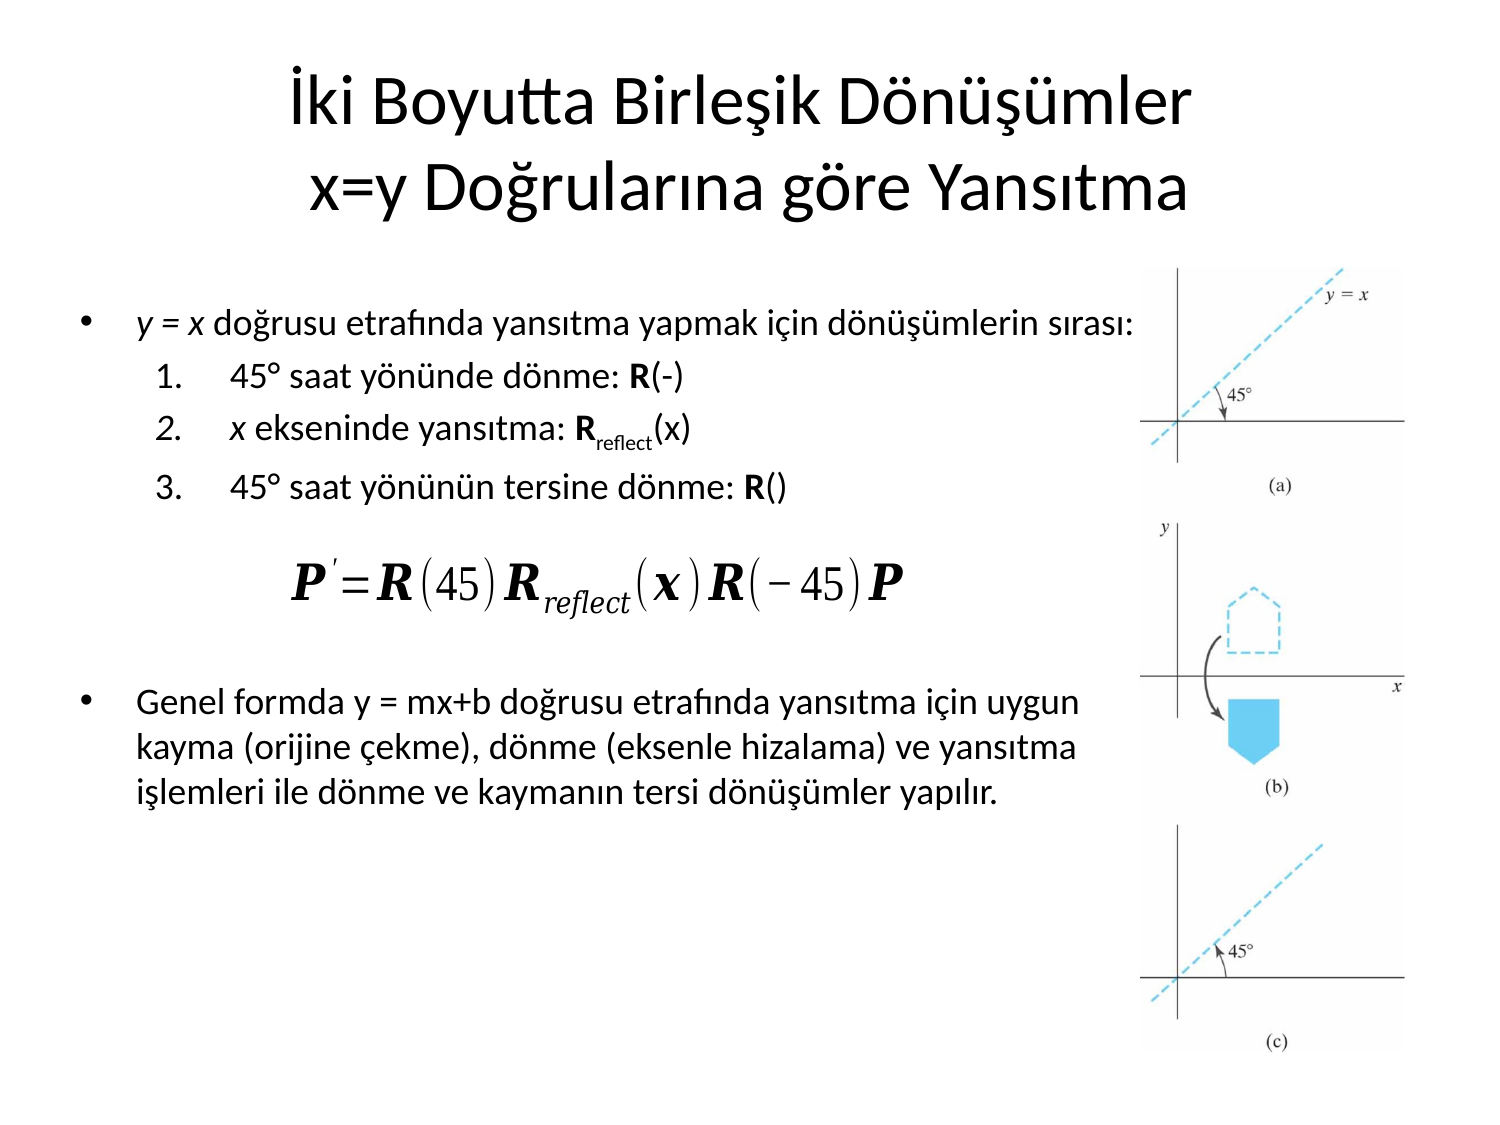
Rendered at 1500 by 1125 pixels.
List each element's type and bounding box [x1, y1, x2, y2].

picture [1044, 266, 1500, 1057]
